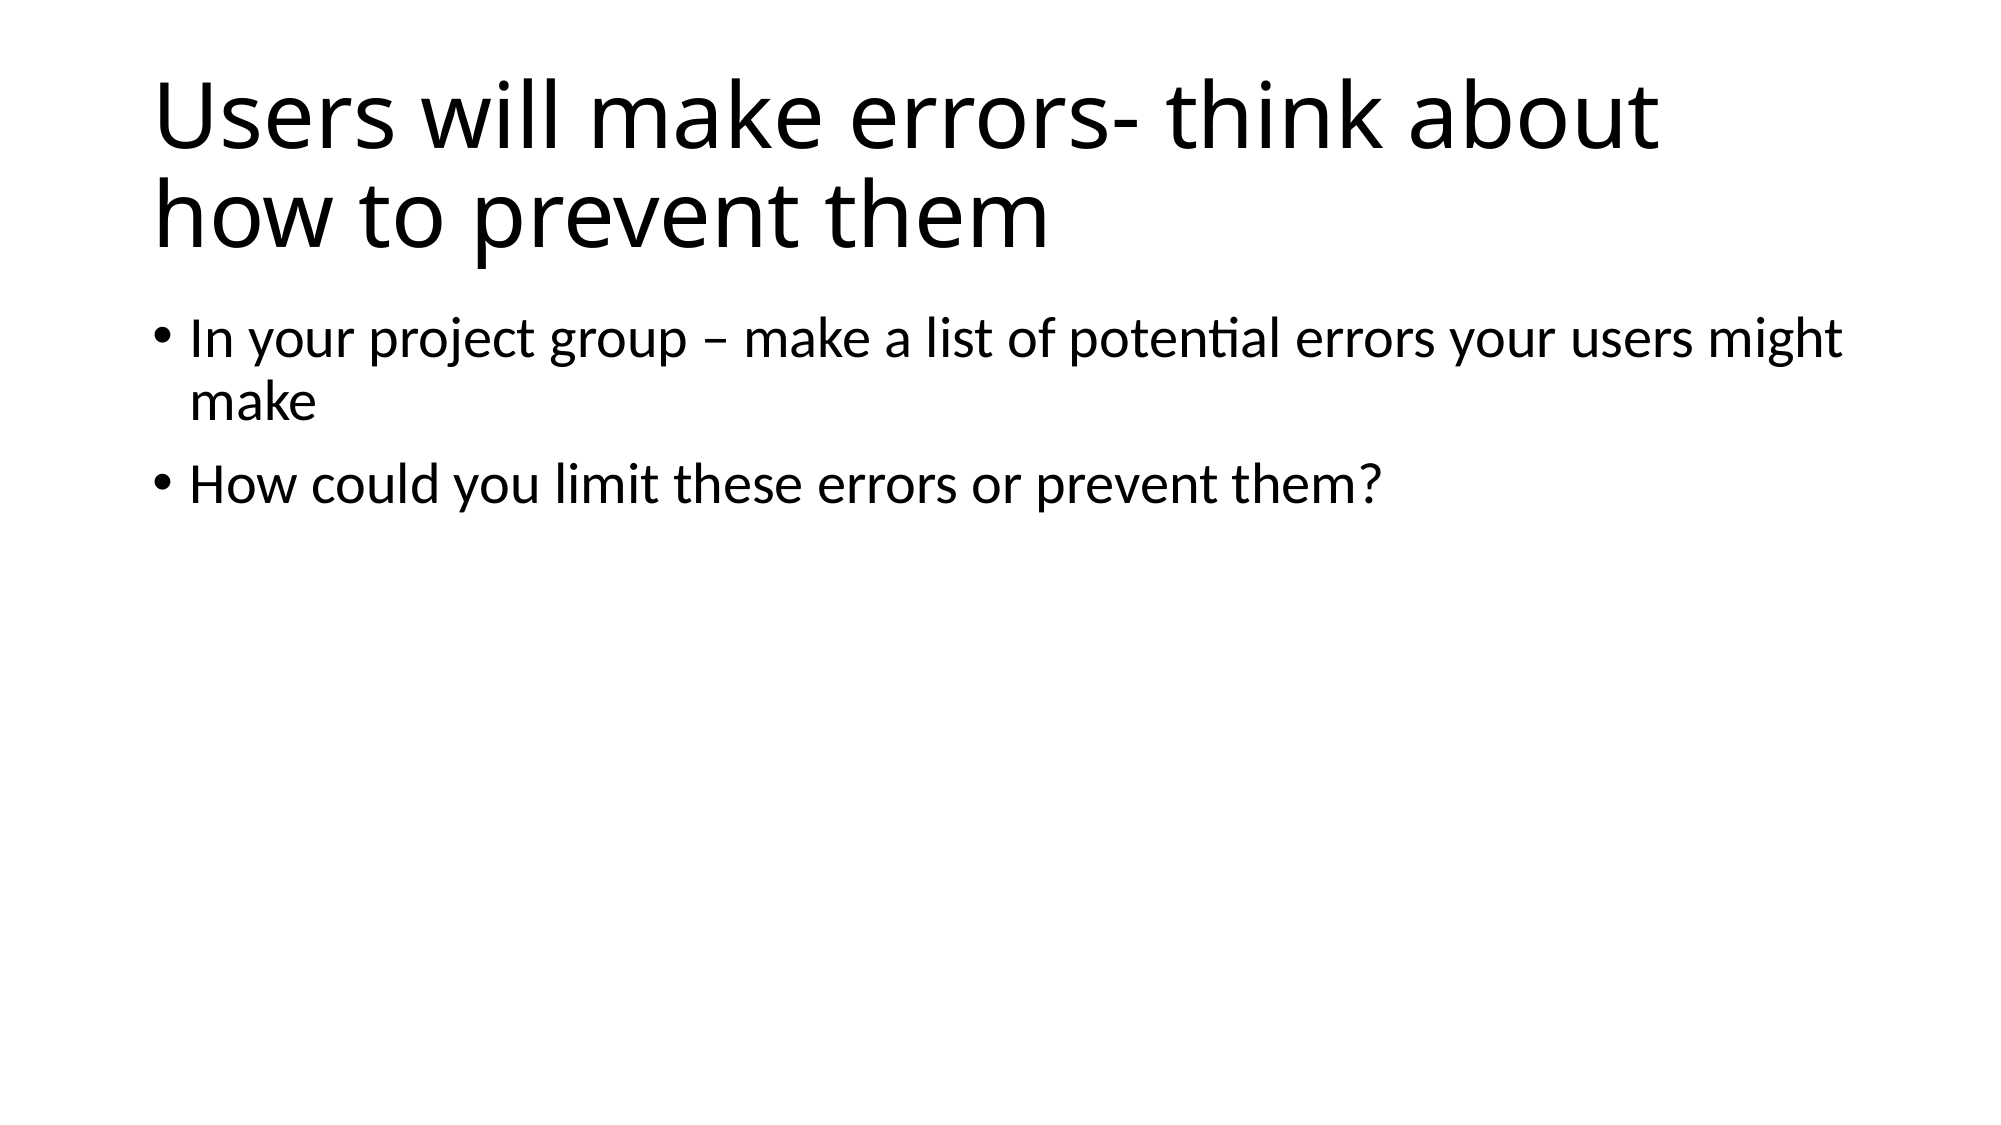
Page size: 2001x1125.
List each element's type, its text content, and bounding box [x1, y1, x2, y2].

title Users will make errors- think about how to prevent them [137, 59, 1863, 278]
list In your project group – make a list of potential errors your users might make How could you limit these errors or prevent them? [137, 299, 1863, 1014]
